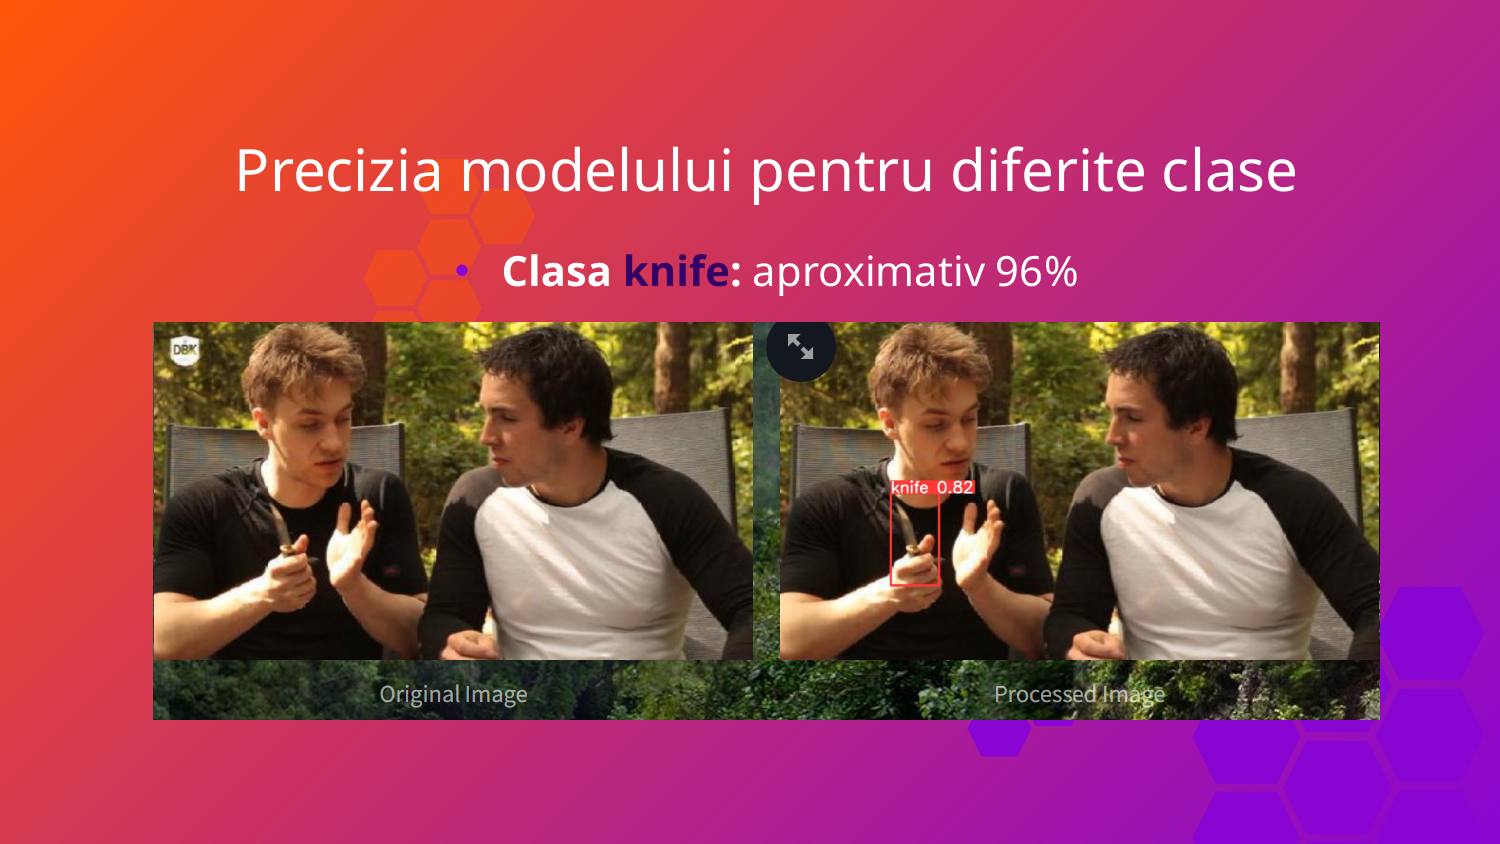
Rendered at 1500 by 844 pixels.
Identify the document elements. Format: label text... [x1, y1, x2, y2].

picture [153, 322, 1380, 720]
text_box Clasa knife: aproximativ 96% [263, 237, 1270, 303]
title Precizia modelului pentru diferite clase [126, 34, 1407, 218]
